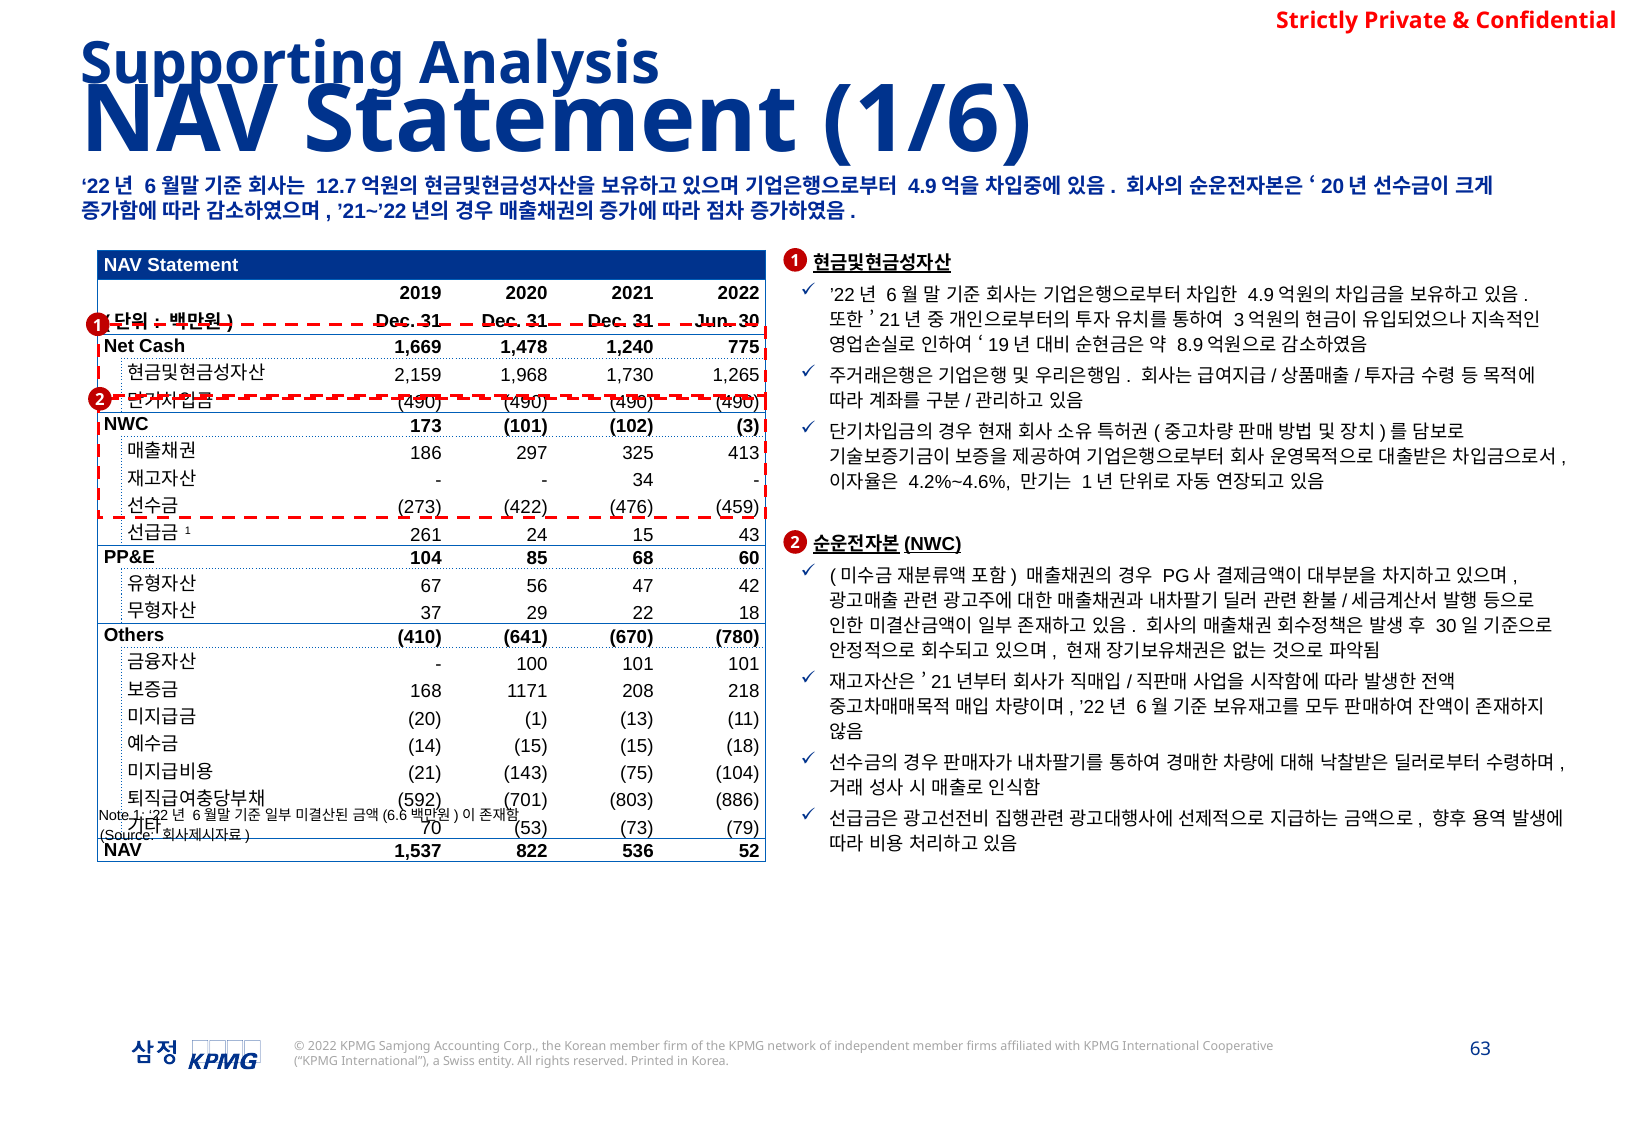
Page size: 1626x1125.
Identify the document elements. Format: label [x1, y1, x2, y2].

text_box [65, 37, 1527, 244]
table_cell [98, 824, 121, 838]
table_cell [595, 546, 765, 623]
table_cell [595, 518, 765, 545]
text_box [85, 312, 767, 637]
text_box [779, 248, 1575, 939]
text_box [100, 826, 299, 844]
picture [129, 1038, 263, 1071]
table_cell [98, 518, 444, 545]
text_box [98, 806, 686, 824]
table_cell [98, 280, 765, 324]
table_cell [98, 546, 444, 623]
table_cell [98, 839, 765, 861]
table_header [98, 251, 765, 279]
table_cell [98, 624, 765, 838]
